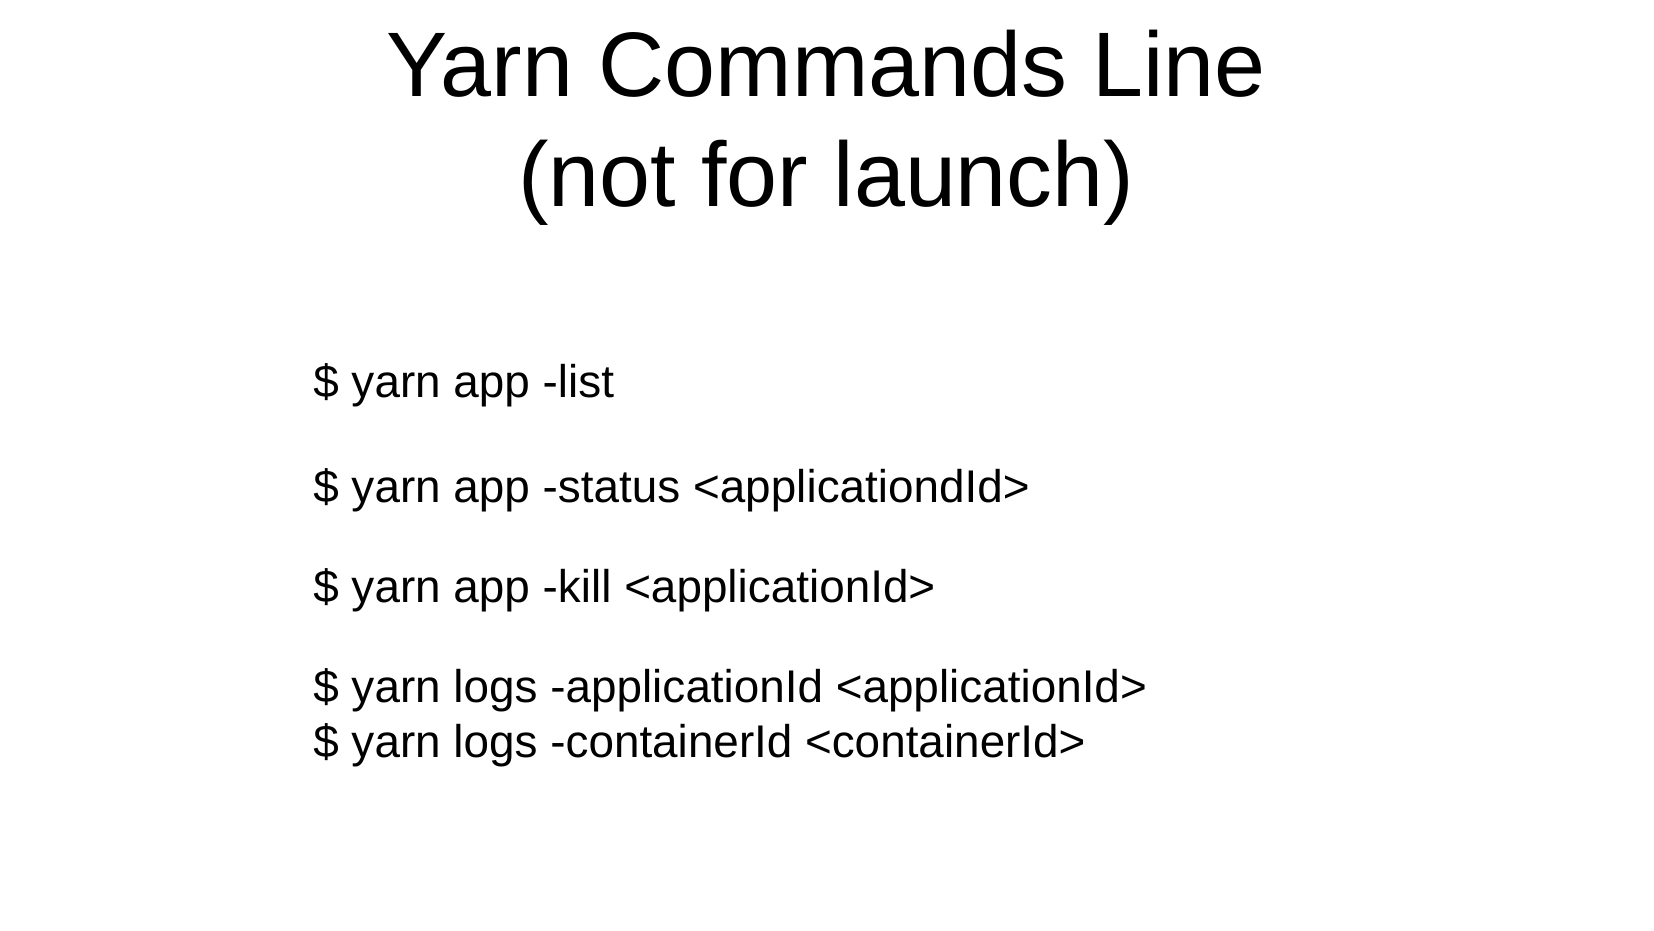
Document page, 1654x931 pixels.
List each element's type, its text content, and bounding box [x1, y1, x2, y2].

text_box $ yarn app -list $ yarn app -status <applicationdId> $ yarn app -kill <applicationId> $ yarn logs -applicationId <applicationId> $ yarn logs -containerId <containerId> [298, 343, 1163, 819]
title Yarn Commands Line (not for launch) [82, 12, 1571, 218]
